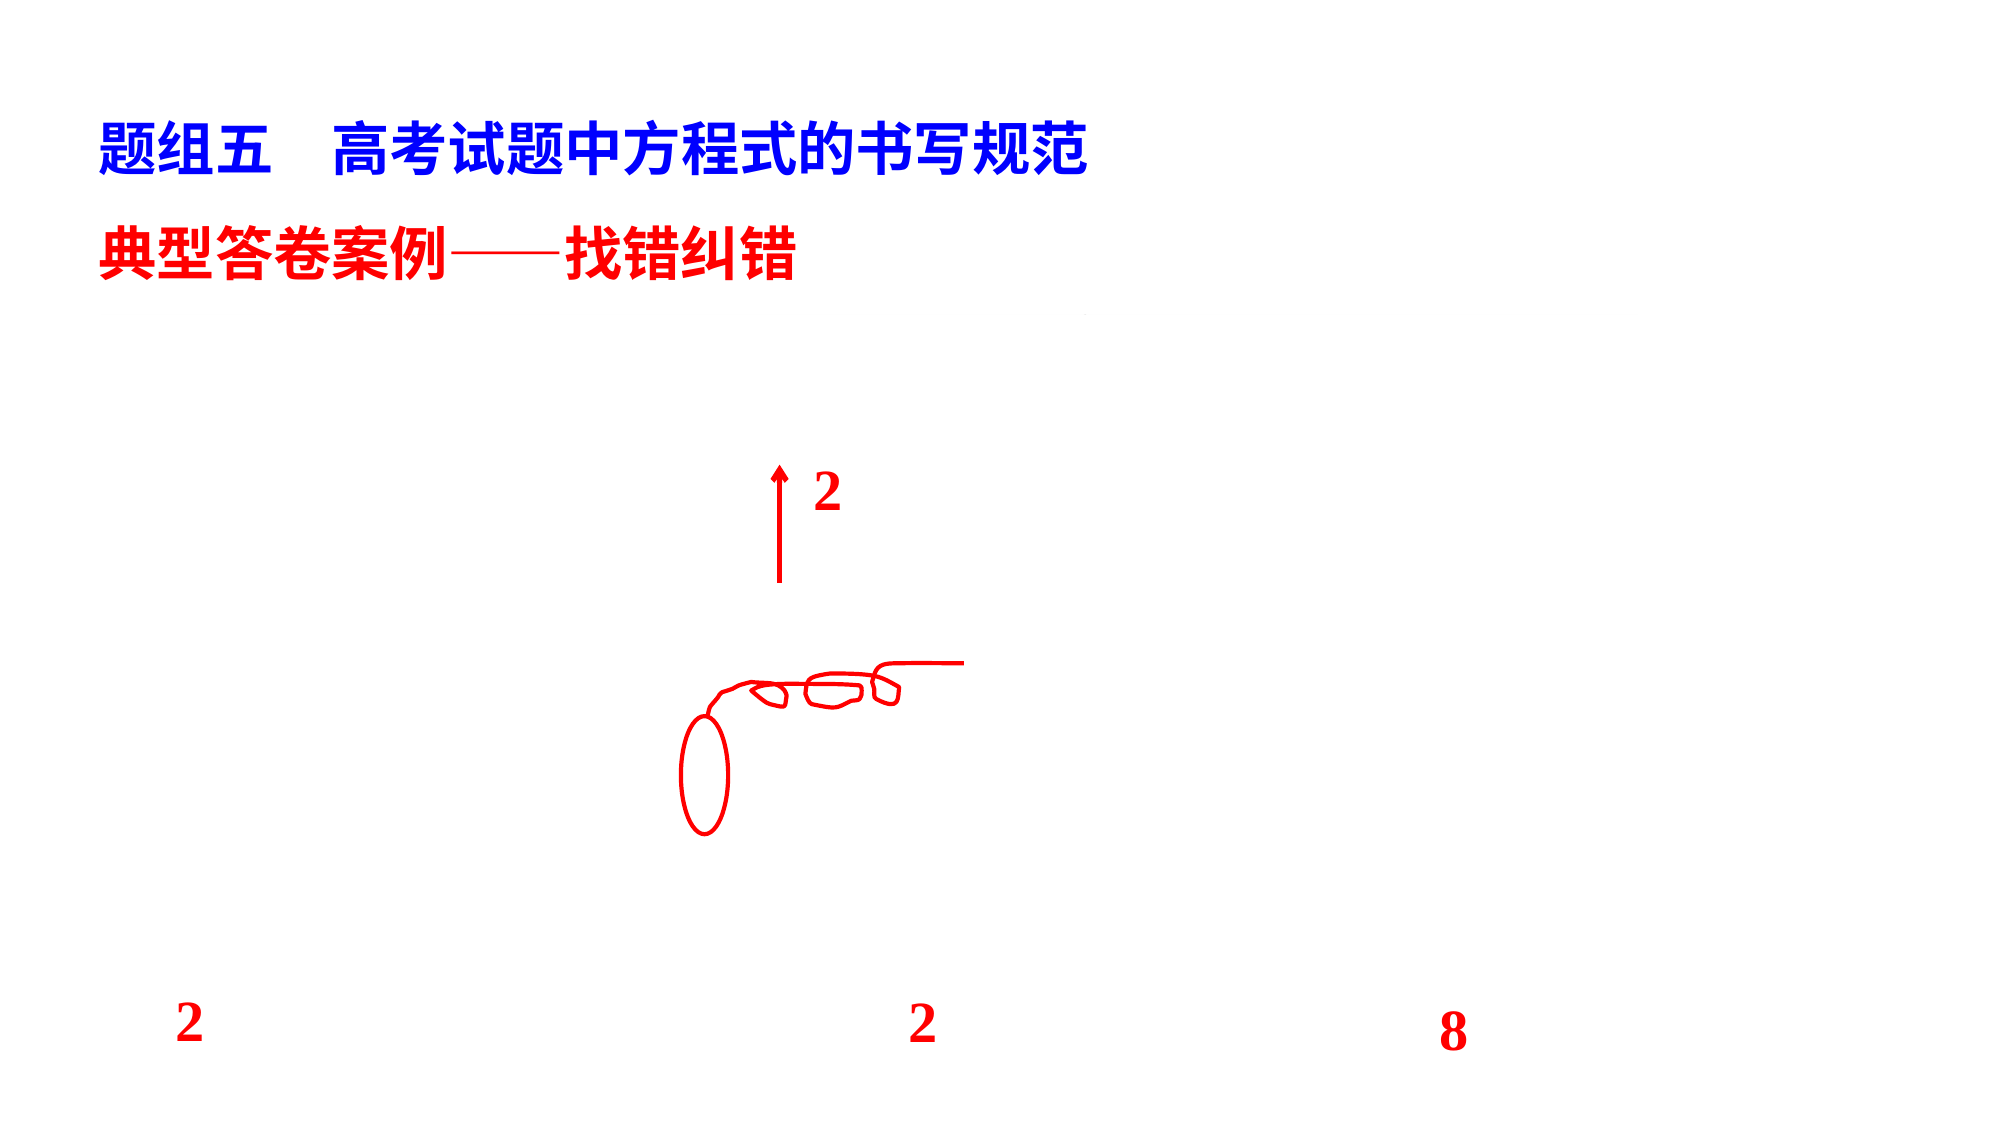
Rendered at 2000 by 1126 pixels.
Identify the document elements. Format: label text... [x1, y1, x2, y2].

text_box 2 [893, 1020, 953, 1062]
text_box 8 [1424, 1020, 1484, 1070]
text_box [680, 662, 964, 835]
picture [101, 314, 1638, 1012]
text_box 2 [160, 1020, 220, 1061]
text_box 题组五 高考试题中方程式的书写规范 典型答卷案例——找错纠错 [78, 66, 1910, 297]
